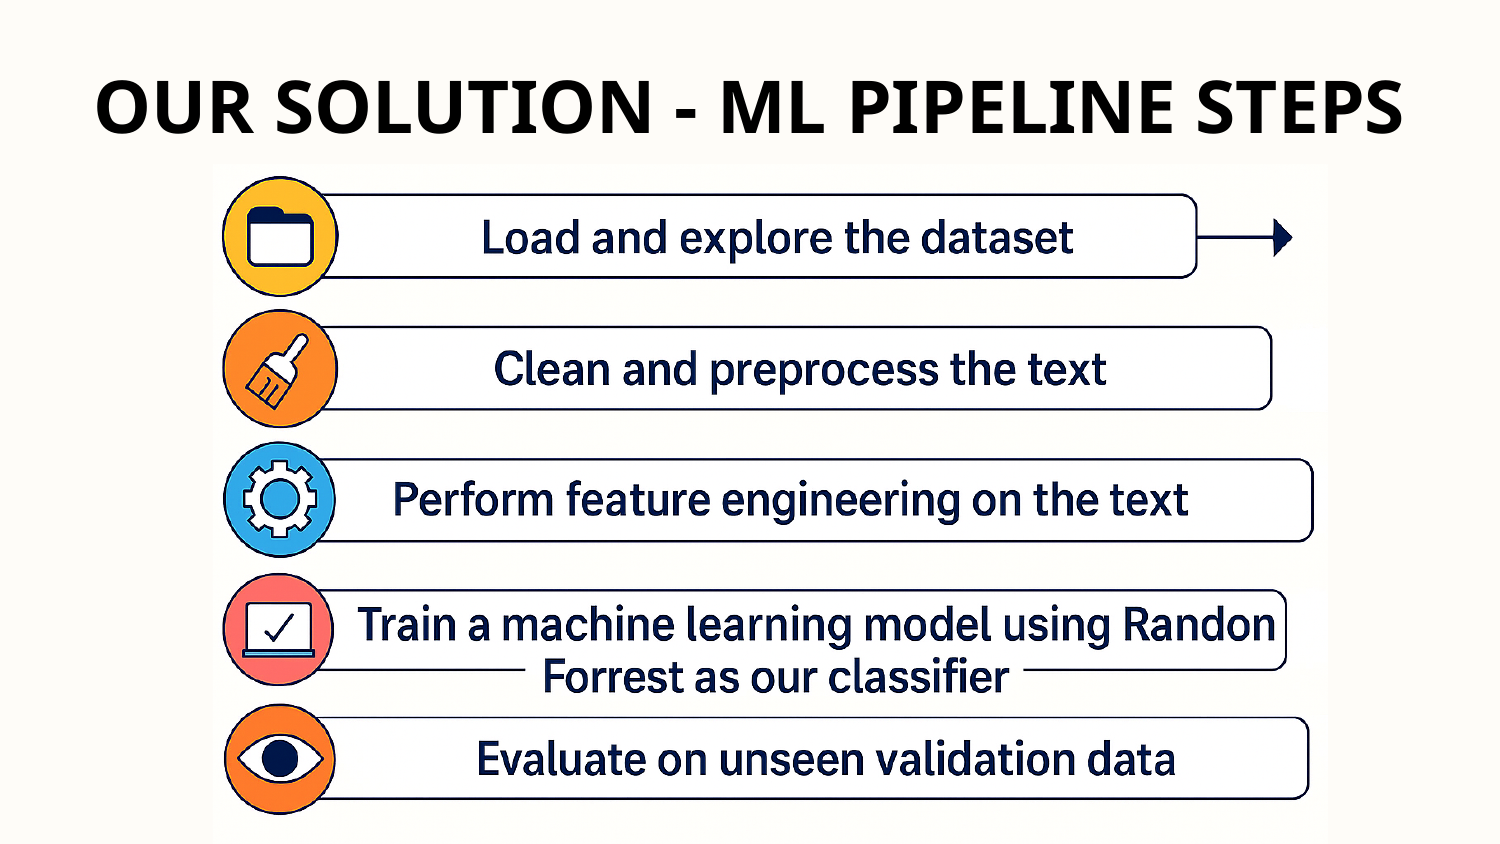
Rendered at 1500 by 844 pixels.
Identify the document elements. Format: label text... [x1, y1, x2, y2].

title OUR SOLUTION - ML PIPELINE STEPS [75, 45, 1425, 140]
picture [212, 164, 1329, 844]
